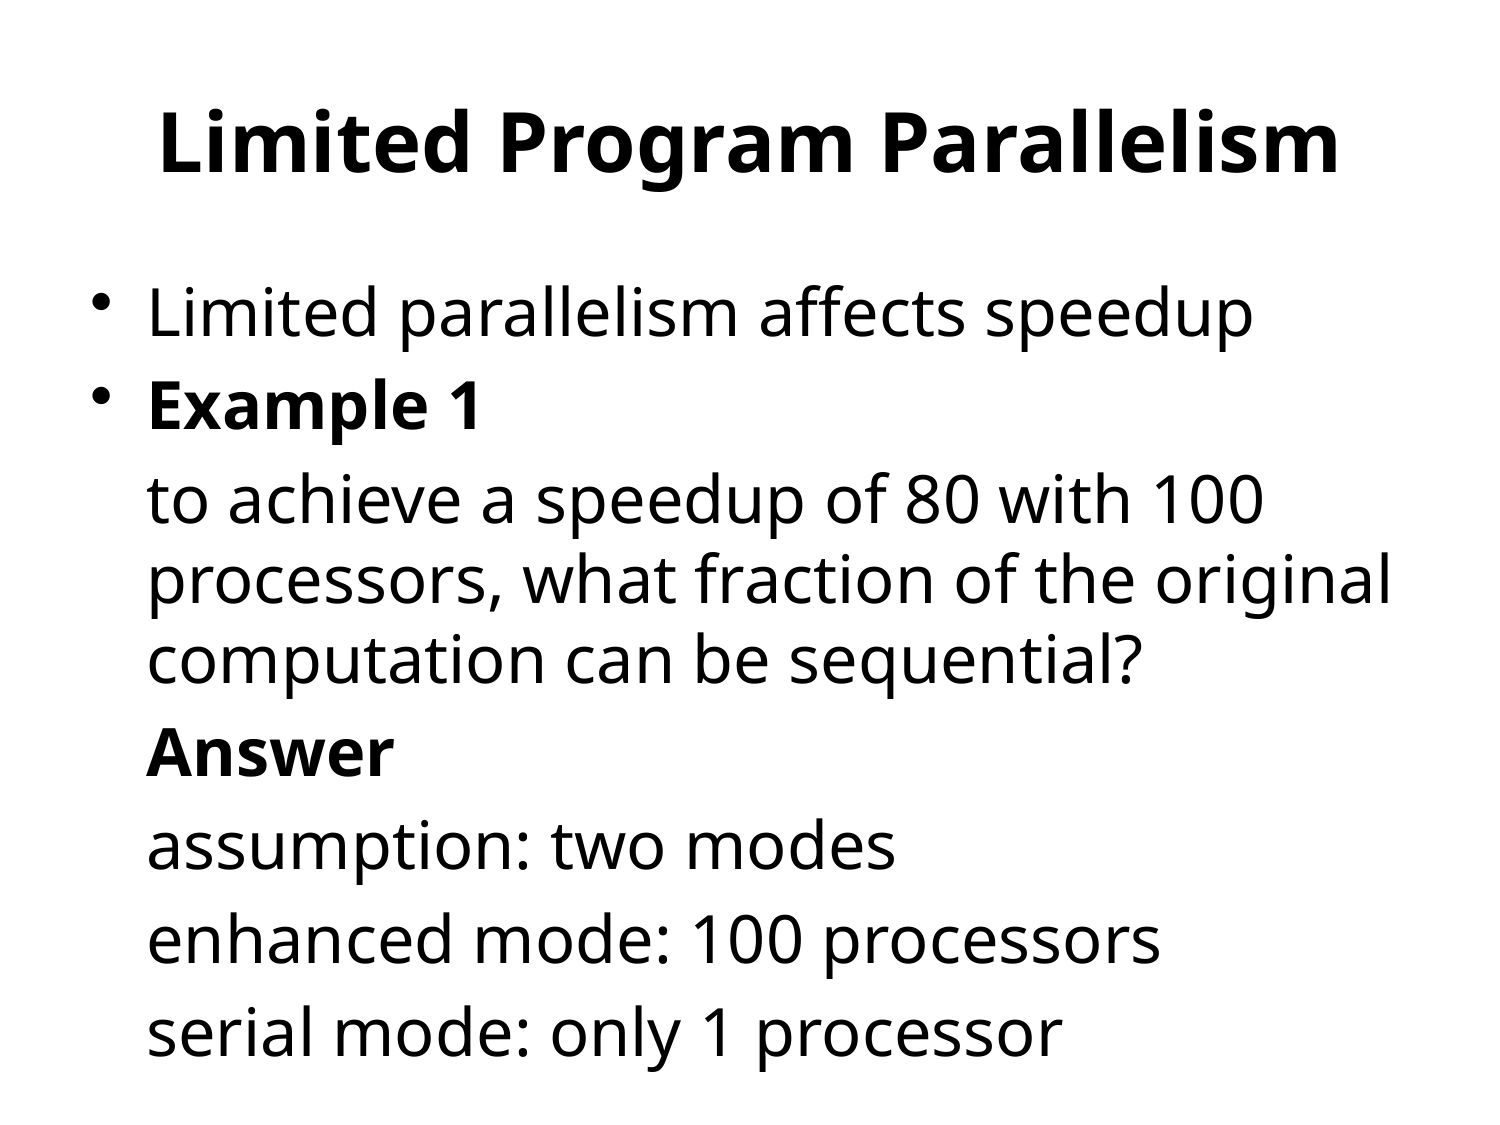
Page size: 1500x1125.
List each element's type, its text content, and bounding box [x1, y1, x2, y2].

title Limited Program Parallelism [0, 45, 1500, 233]
list Limited parallelism affects speedup Example 1 to achieve a speedup of 80 with 100 processors, what fraction of the original computation can be sequential? Answer assumption: two modes enhanced mode: 100 processors serial mode: only 1 processor [75, 262, 1500, 1125]
